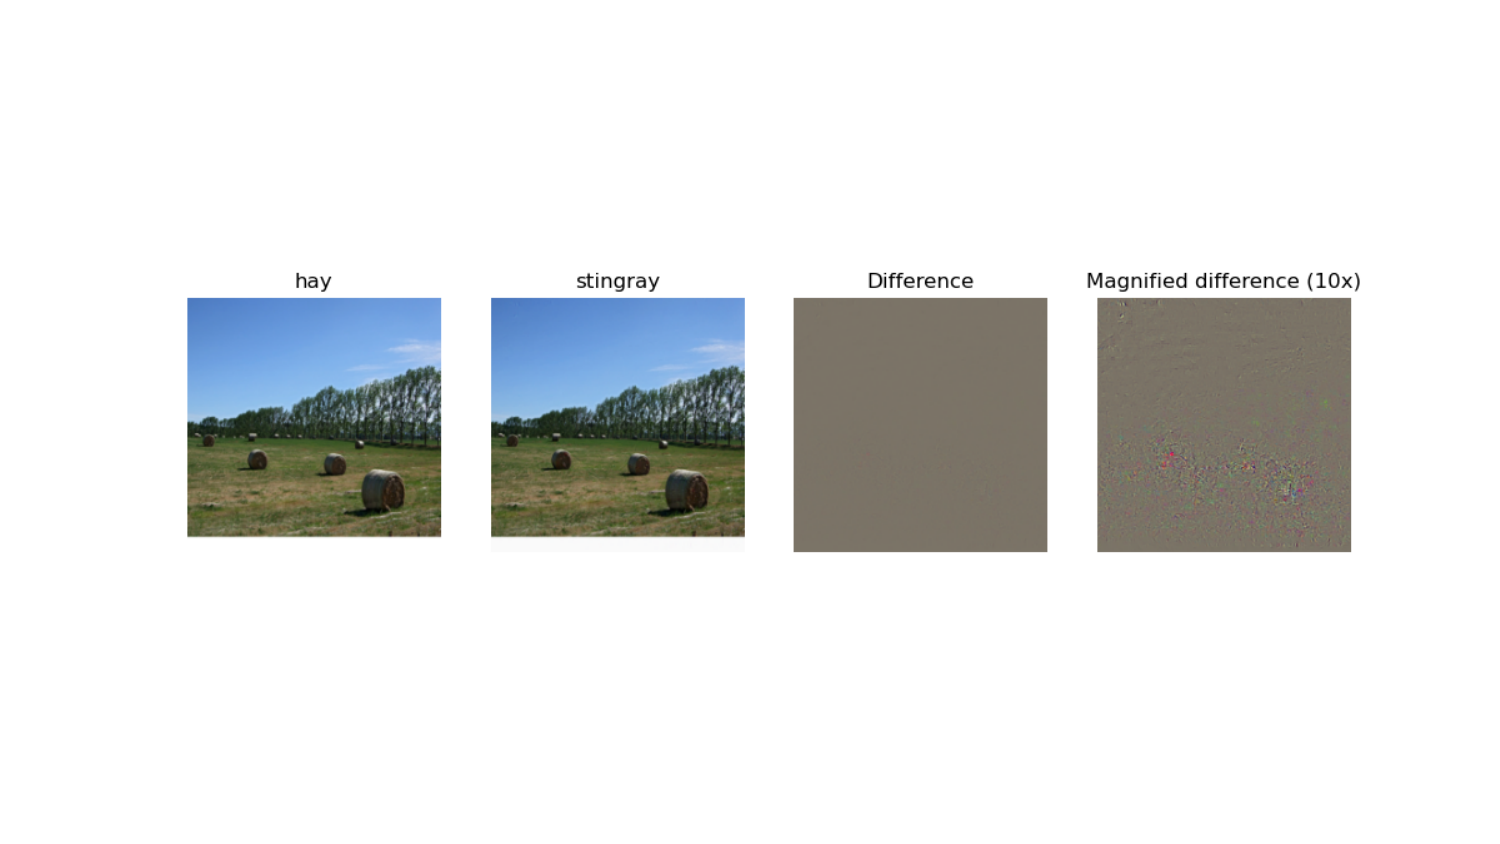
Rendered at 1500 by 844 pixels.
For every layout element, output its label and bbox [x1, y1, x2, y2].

picture [0, 109, 1500, 735]
